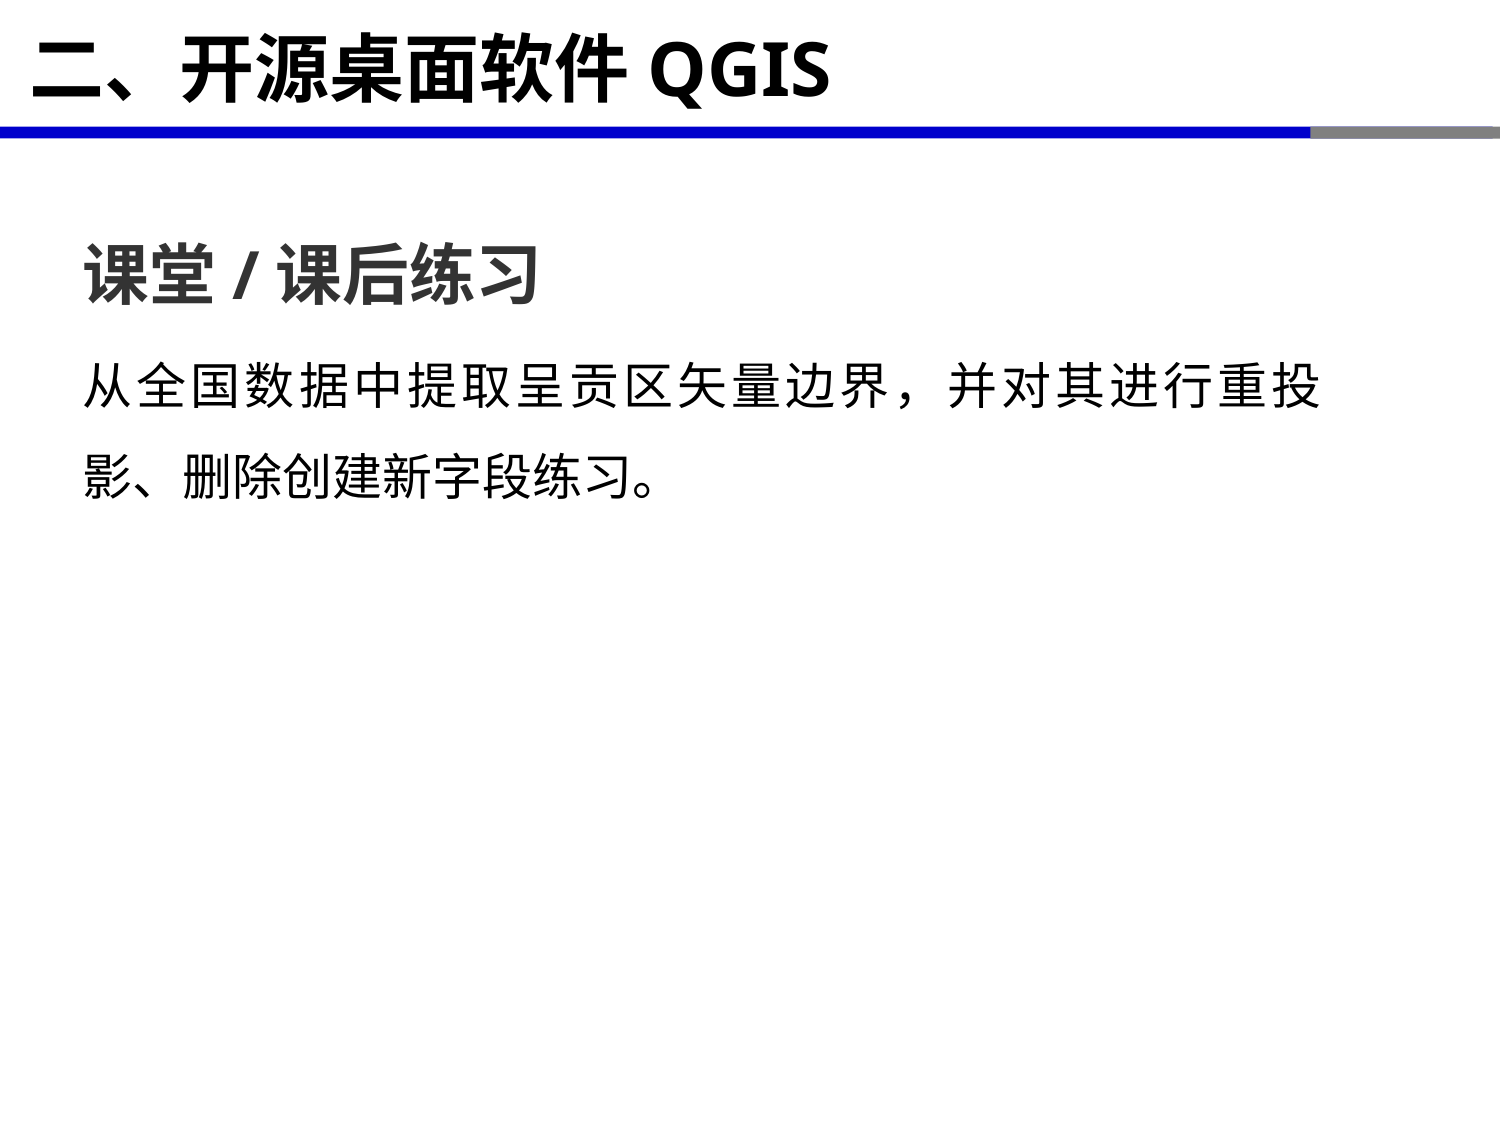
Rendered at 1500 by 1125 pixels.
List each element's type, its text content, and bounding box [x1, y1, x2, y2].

text_box 课堂/课后练习 [68, 185, 1432, 320]
title 二、开源桌面软件QGIS [0, 1, 1479, 132]
text_box 从全国数据中提取呈贡区矢量边界，并对其进行重投影、删除创建新字段练习。 [68, 317, 1338, 513]
